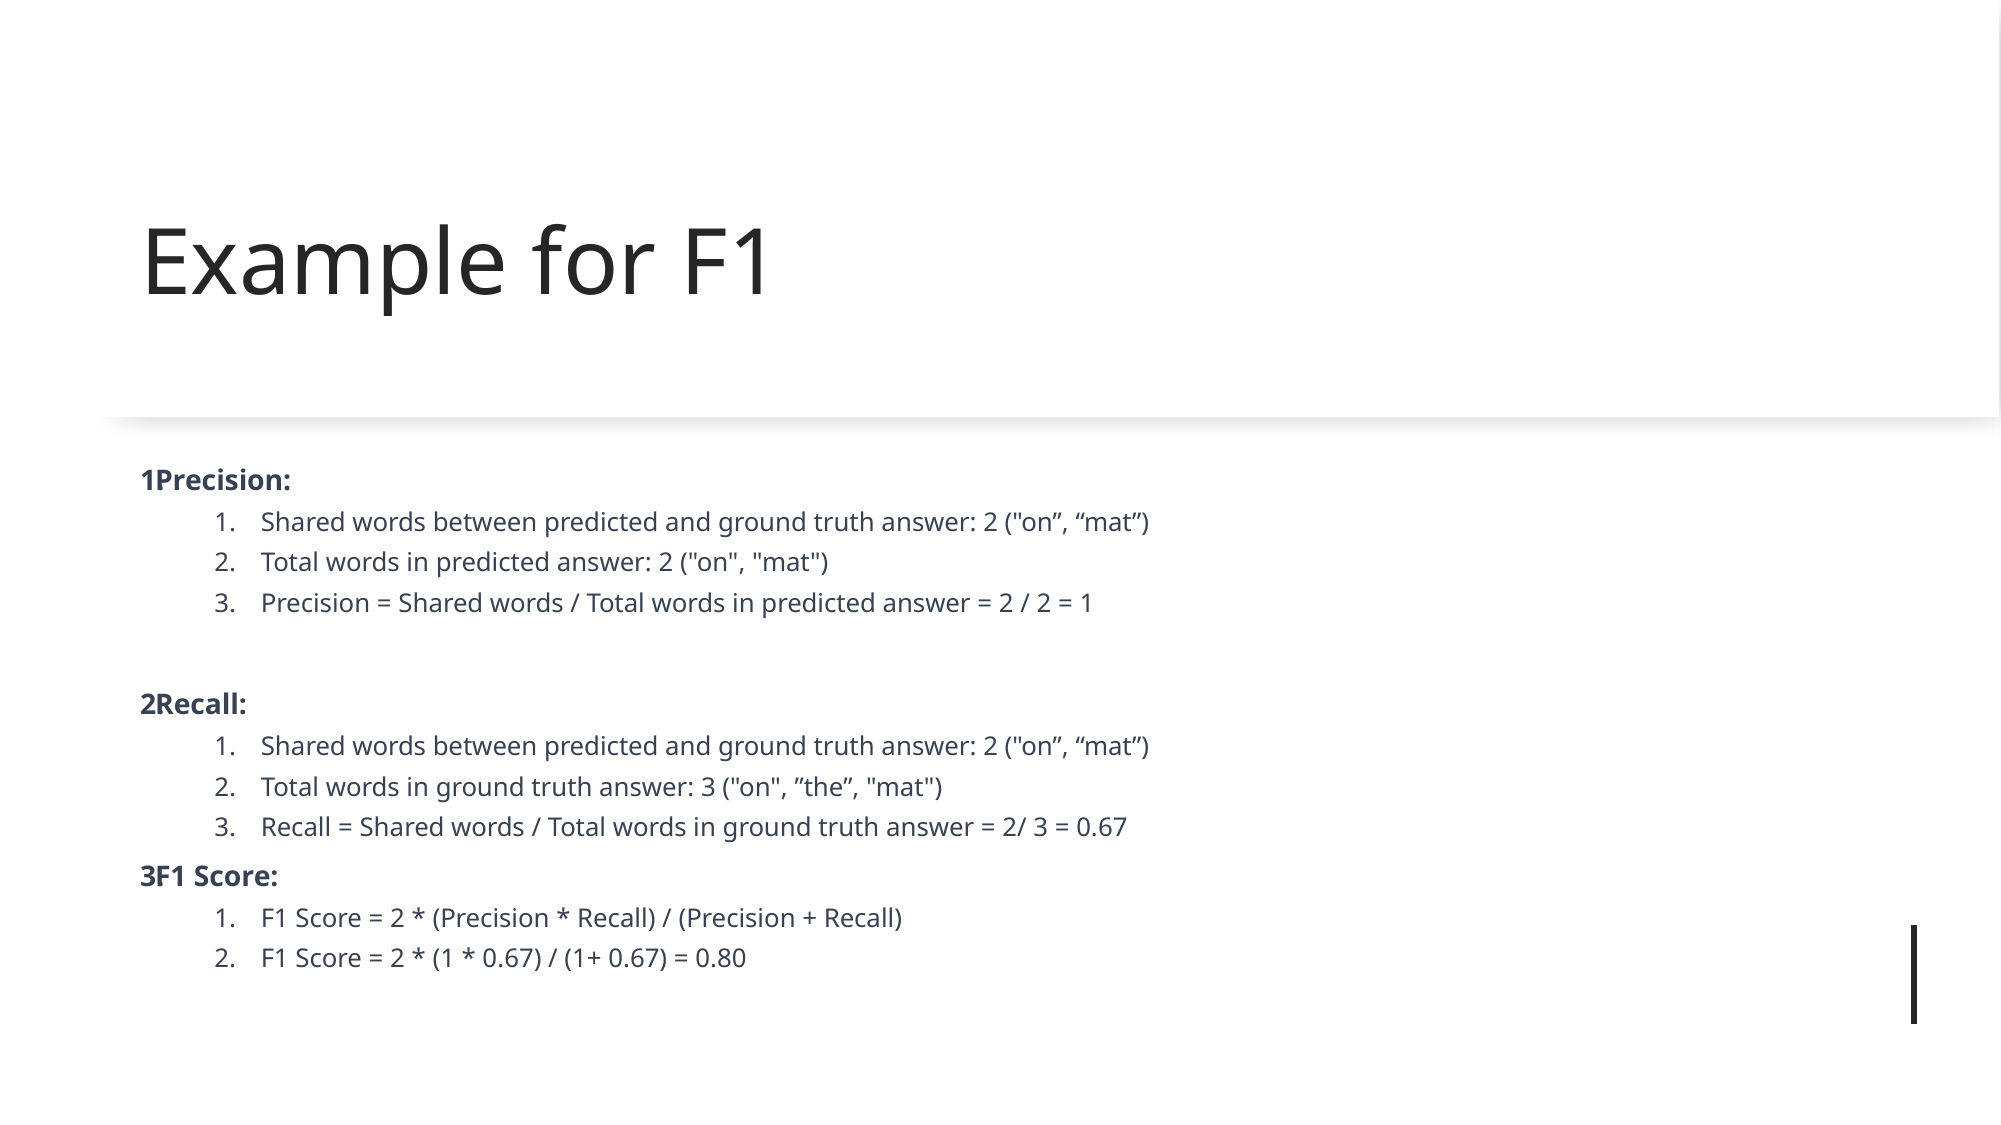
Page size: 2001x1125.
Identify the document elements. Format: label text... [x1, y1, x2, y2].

list Precision: Shared words between predicted and ground truth answer: 2 ("on”, “mat”) Total words in predicted answer: 2 ("on", "mat") Precision = Shared words / Total words in predicted answer = 2 / 2 = 1 Recall: Shared words between predicted and ground truth answer: 2 ("on”, “mat”) Total words in ground truth answer: 3 ("on", ”the”, "mat") Recall = Shared words / Total words in ground truth answer = 2/ 3 = 0.67 F1 Score: F1 Score = 2 * (Precision * Recall) / (Precision + Recall) F1 Score = 2 * (1 * 0.67) / (1+ 0.67) = 0.80 [124, 451, 1828, 987]
title Example for F1 [124, 140, 1828, 376]
